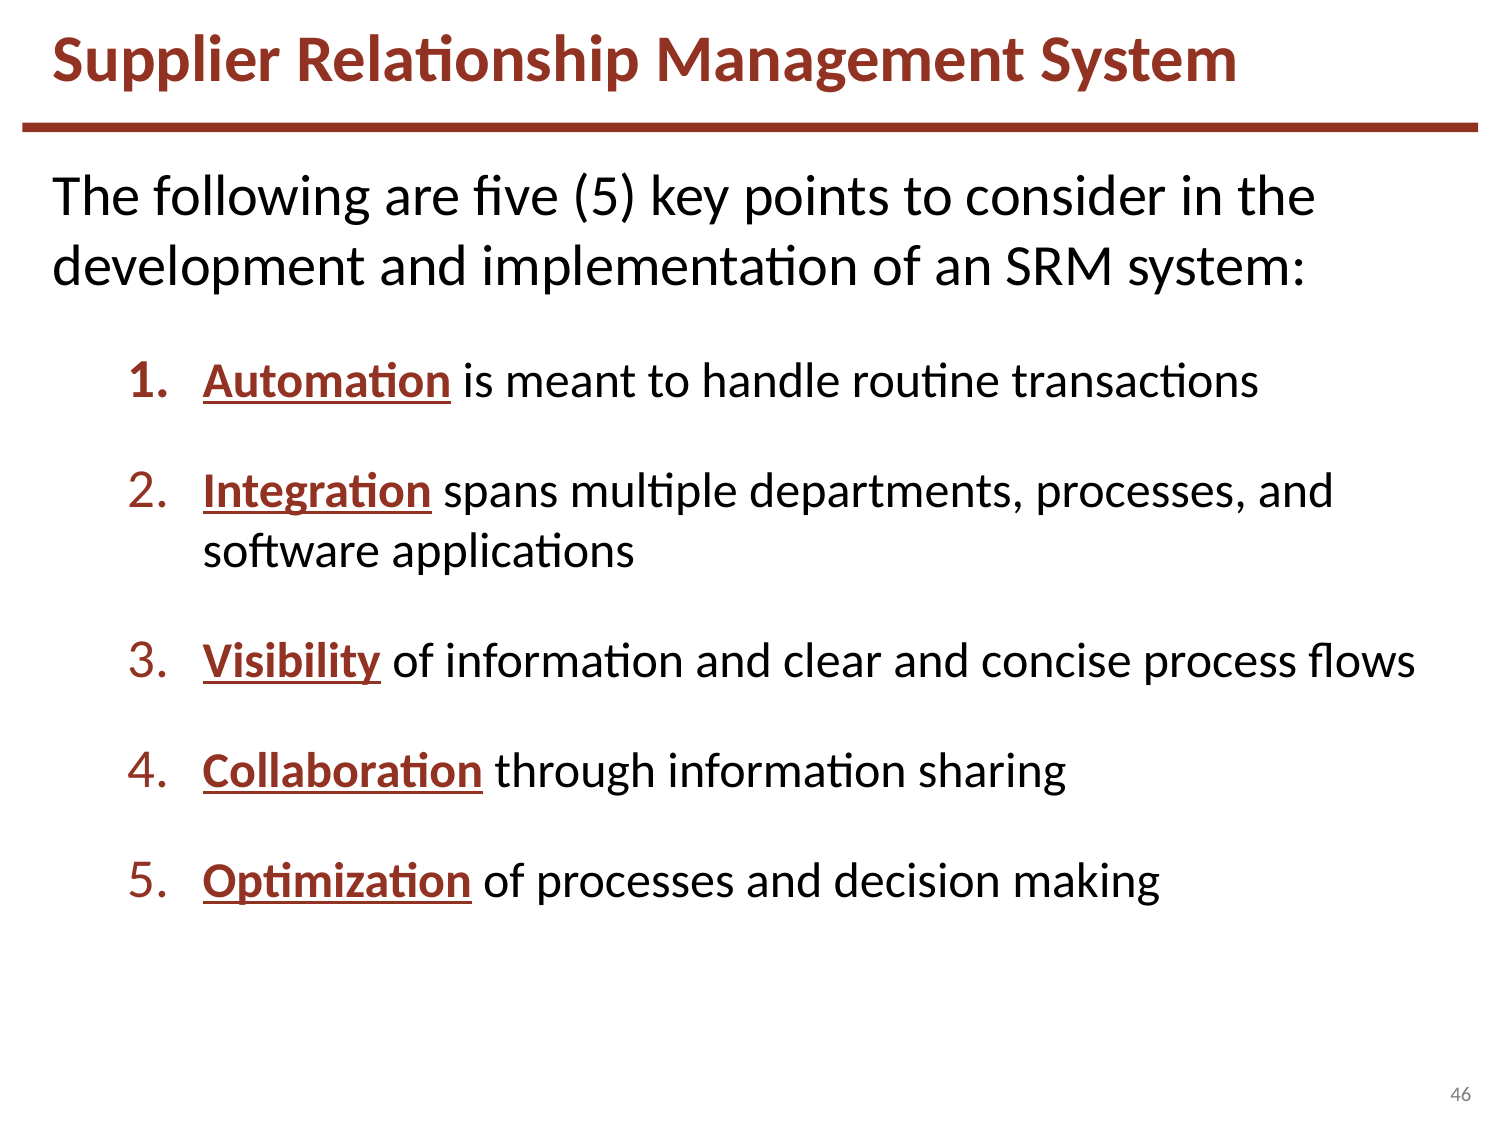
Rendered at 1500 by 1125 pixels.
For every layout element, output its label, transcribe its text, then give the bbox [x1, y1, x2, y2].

slide_number 46 [1450, 1079, 1483, 1108]
title Supplier Relationship Management System [37, 21, 1423, 103]
list The following are five (5) key points to consider in the development and implementation of an SRM system: Automation is meant to handle routine transactions Integration spans multiple departments, processes, and software applications Visibility of information and clear and concise process flows Collaboration through information sharing Optimization of processes and decision making [37, 149, 1479, 1092]
